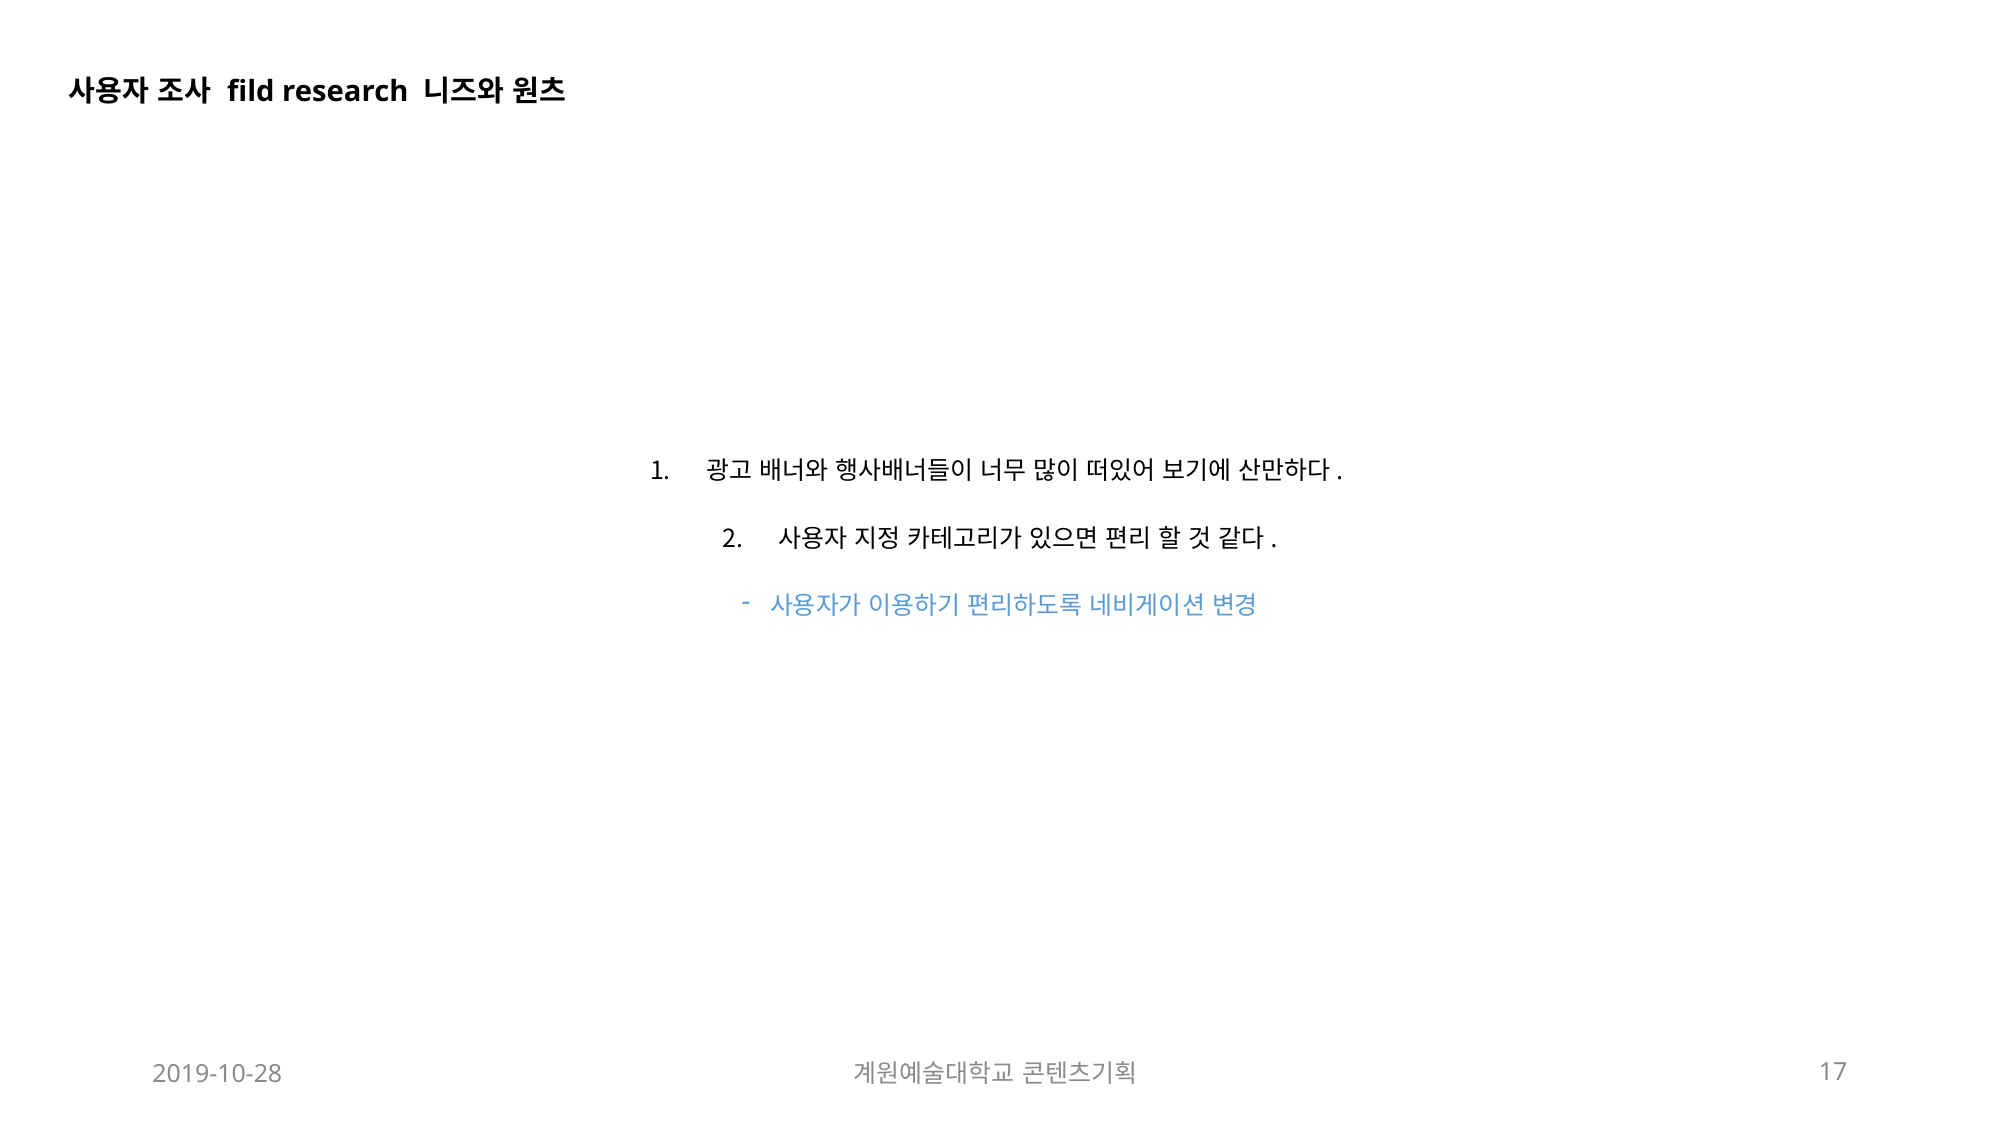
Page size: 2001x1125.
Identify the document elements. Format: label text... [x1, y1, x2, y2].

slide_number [137, 1042, 588, 1103]
footer 계원예술대학교 콘텐츠기획 [662, 1042, 1338, 1103]
slide_number 17 [1412, 1042, 1863, 1103]
text_box 광고 배너와 행사배너들이 너무 많이 떠있어 보기에 산만하다. 사용자 지정 카테고리가 있으면 편리 할 것 같다. 사용자가 이용하기 편리하도록 네비게이션 변경 [465, 364, 1534, 860]
text_box 사용자 조사 fild research 니즈와 원츠 [53, 64, 582, 115]
